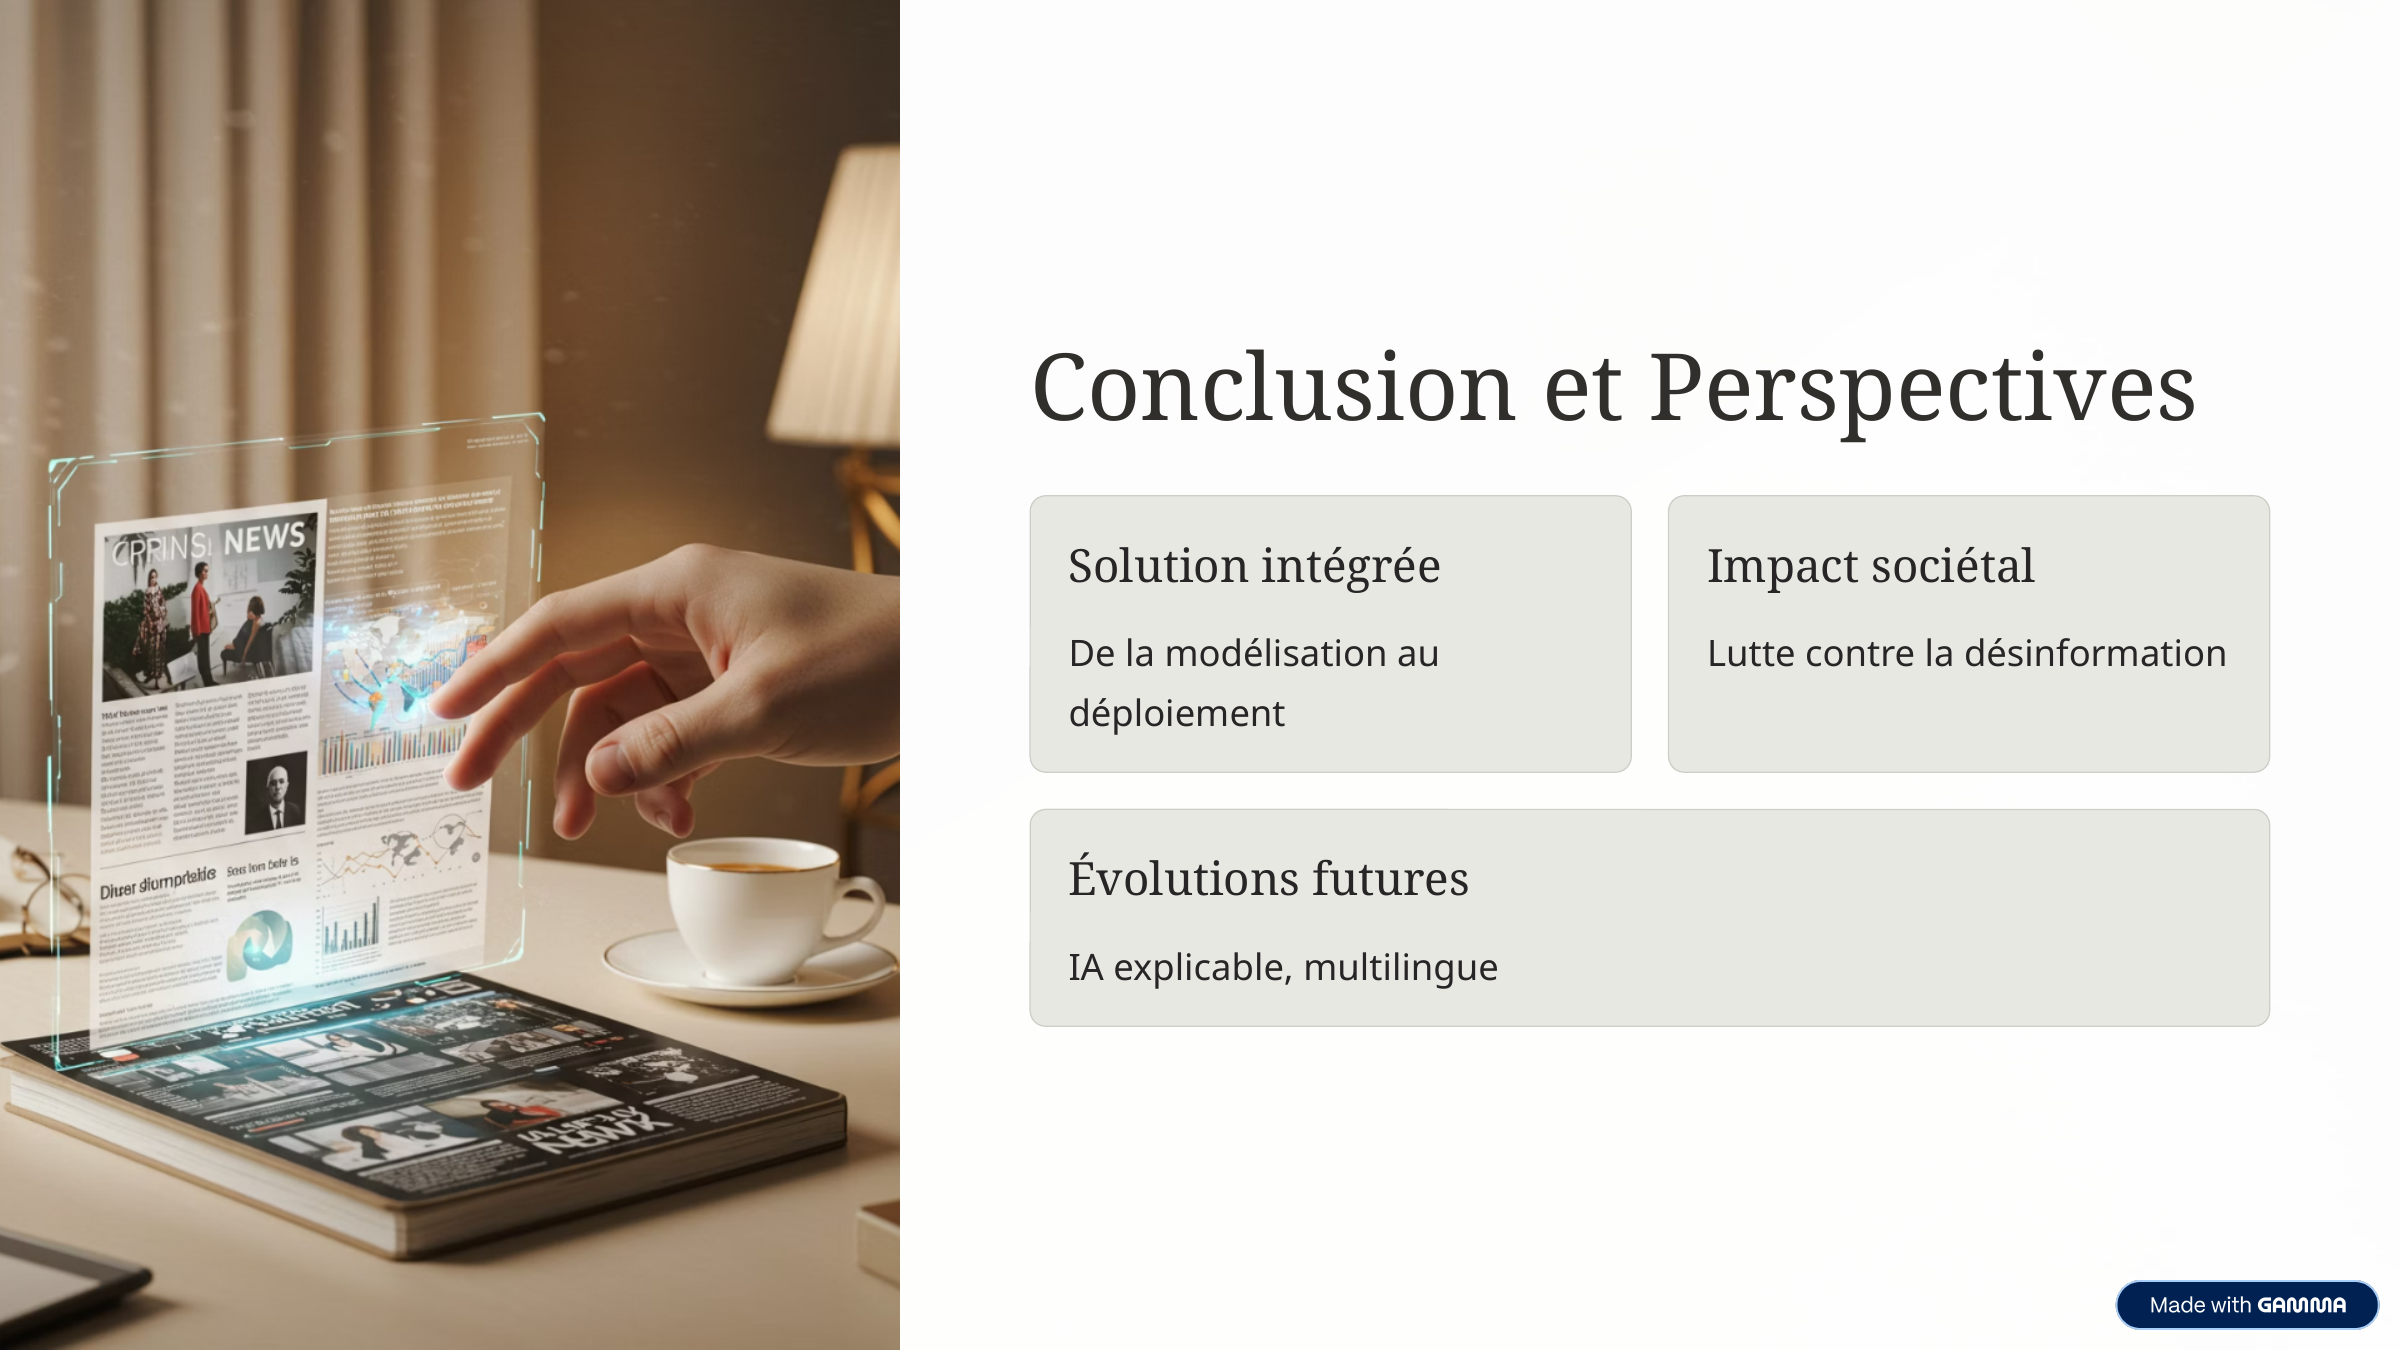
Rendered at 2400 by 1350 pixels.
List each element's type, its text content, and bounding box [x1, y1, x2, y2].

text_box Évolutions futures [1068, 847, 1534, 906]
text_box De la modélisation au déploiement [1068, 614, 1593, 734]
text_box [1668, 495, 2270, 773]
text_box Conclusion et Perspectives [1030, 323, 2123, 440]
text_box Lutte contre la désinformation [1706, 614, 2232, 675]
text_box Impact sociétal [1706, 534, 2173, 593]
text_box IA explicable, multilingue [1068, 928, 2232, 988]
text_box [1030, 809, 2270, 1027]
picture [0, 0, 900, 1350]
text_box Solution intégrée [1068, 534, 1534, 593]
text_box [1030, 495, 1632, 773]
picture [2106, 1271, 2389, 1339]
